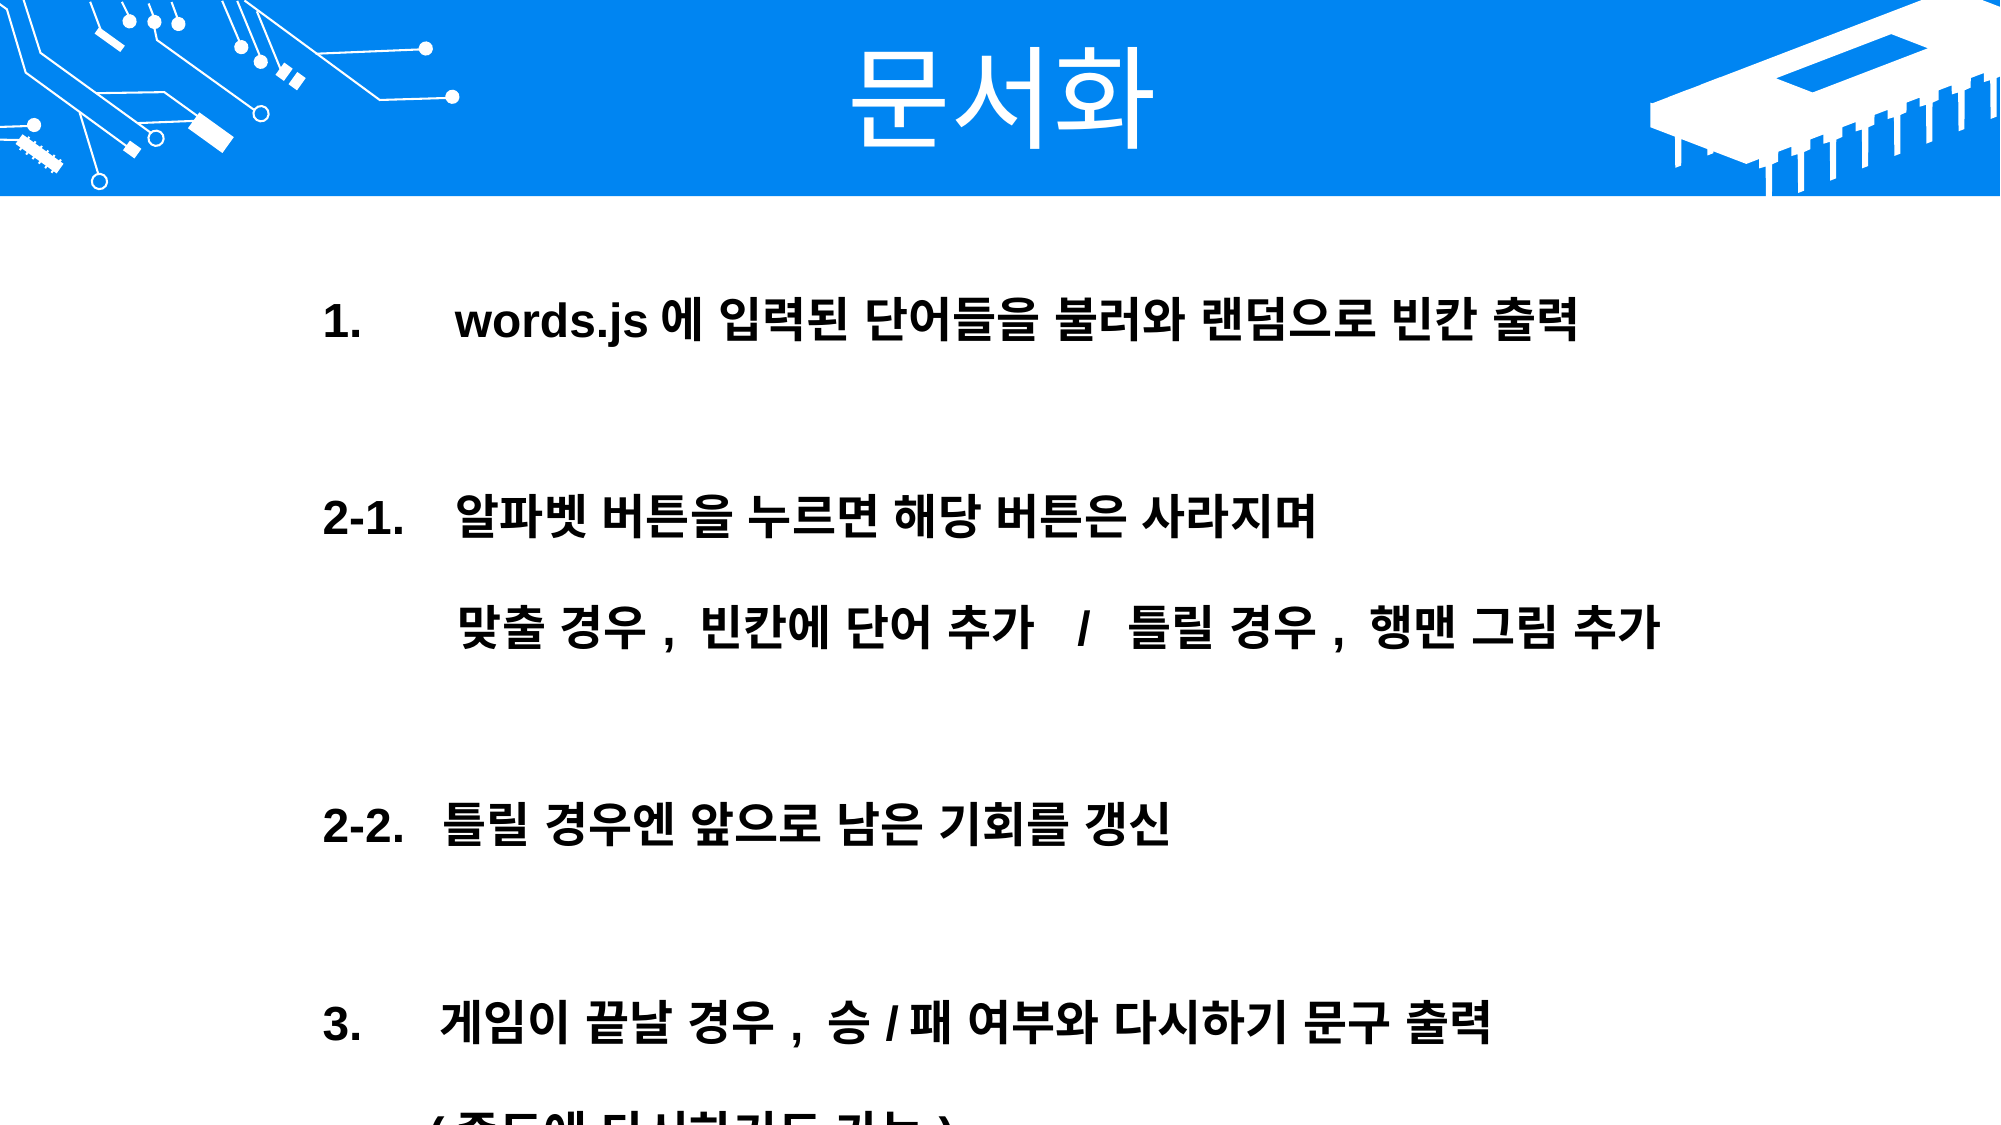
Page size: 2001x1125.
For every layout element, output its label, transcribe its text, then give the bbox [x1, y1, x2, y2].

list 문서화 [53, 44, 1952, 164]
table_header 1. words.js에 입력된 단어들을 불러와 랜덤으로 빈칸 출력 2-1. 알파벳 버튼을 누르면 해당 버튼은 사라지며 맞출 경우, 빈칸에 단어 추가 / 틀릴 경우, 행맨 그림 추가 2-2. 틀릴 경우엔 앞으로 남은 기회를 갱신 3. 게임이 끝날 경우, 승/패 여부와 다시하기 문구 출력 (중도에 다시하기도 가능) [308, 233, 1692, 1125]
